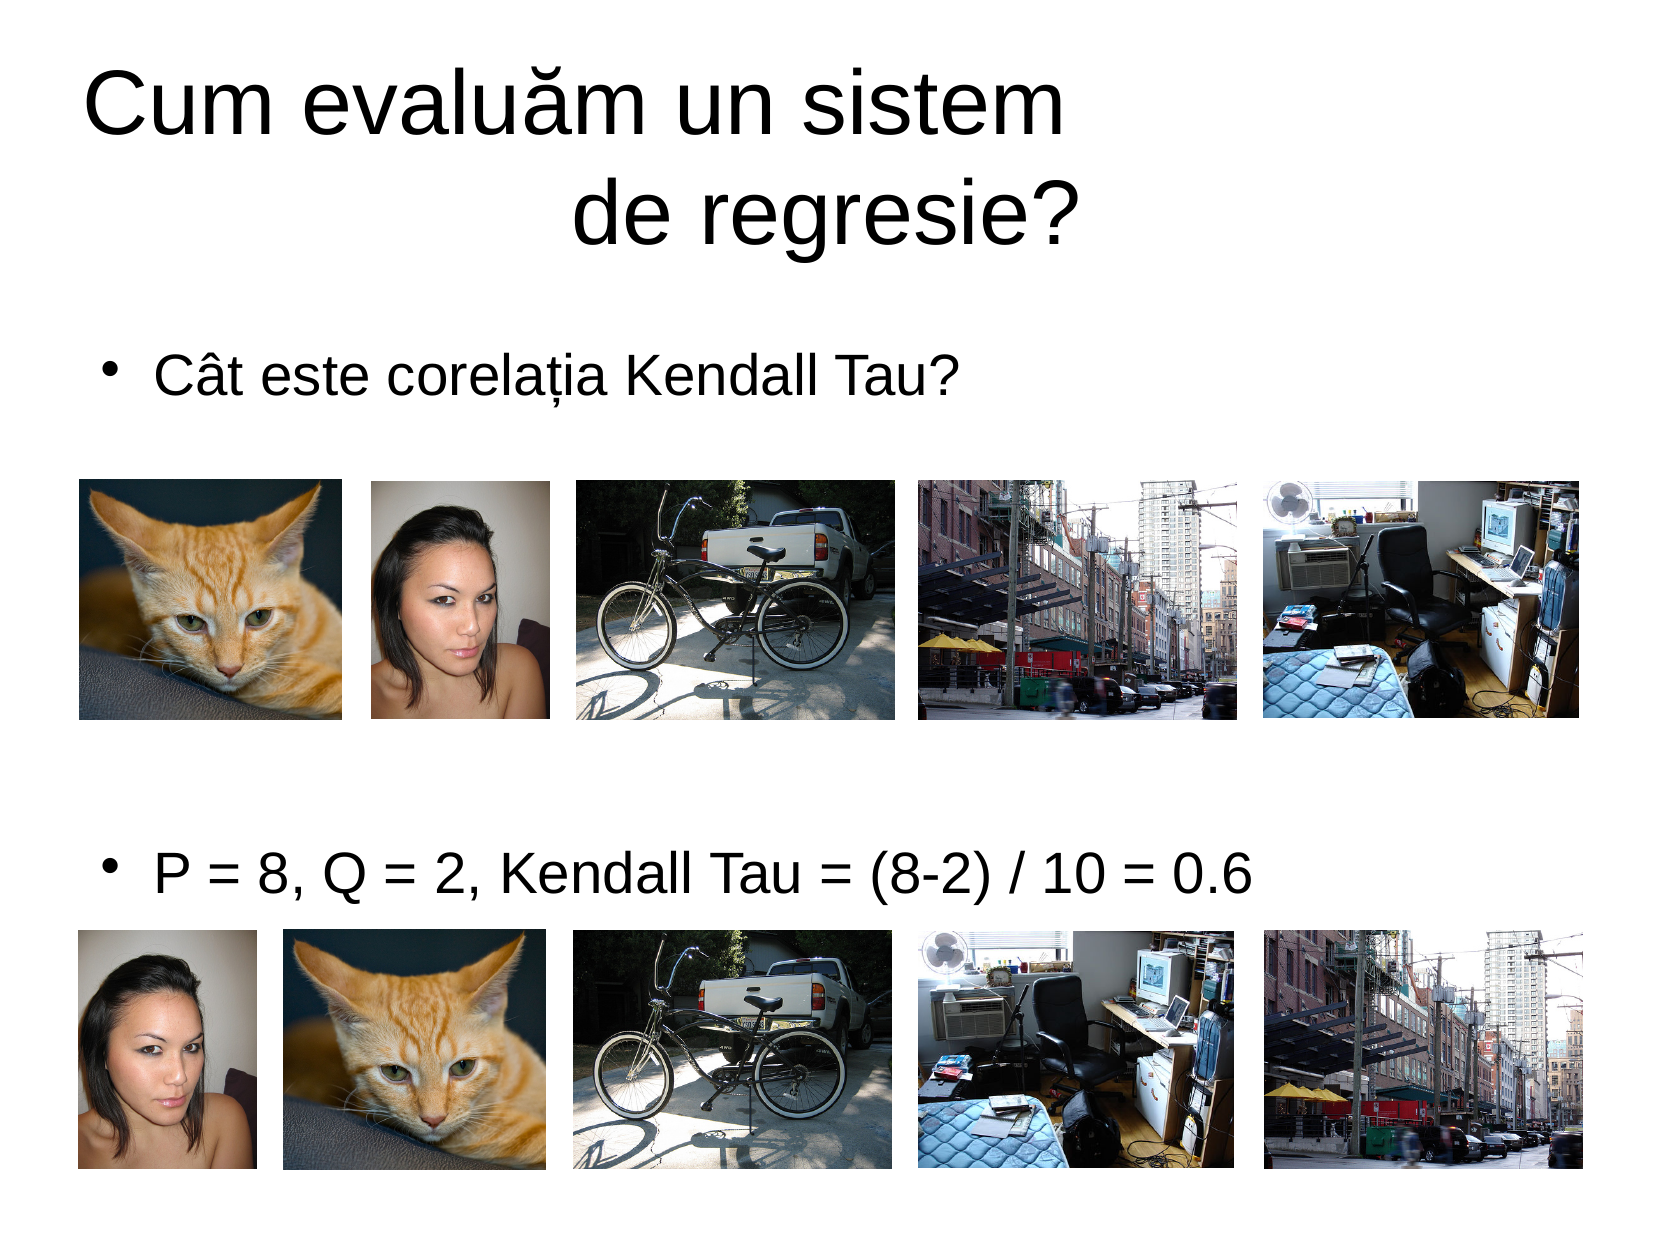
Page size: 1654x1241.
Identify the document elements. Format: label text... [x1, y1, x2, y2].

picture [1263, 929, 1583, 1170]
picture [1263, 481, 1579, 719]
picture [79, 479, 342, 721]
picture [572, 929, 892, 1170]
picture [918, 480, 1238, 720]
picture [575, 480, 895, 720]
picture [78, 930, 257, 1169]
picture [370, 481, 550, 719]
text_box Cum evaluăm un sistem de regresie? [82, 49, 1571, 257]
picture [283, 929, 546, 1170]
picture [917, 931, 1234, 1168]
text_box Cât este corelația Kendall Tau? P = 8, Q = 2, Kendall Tau = (8-2) / 10 = 0.6 [82, 337, 1571, 1057]
